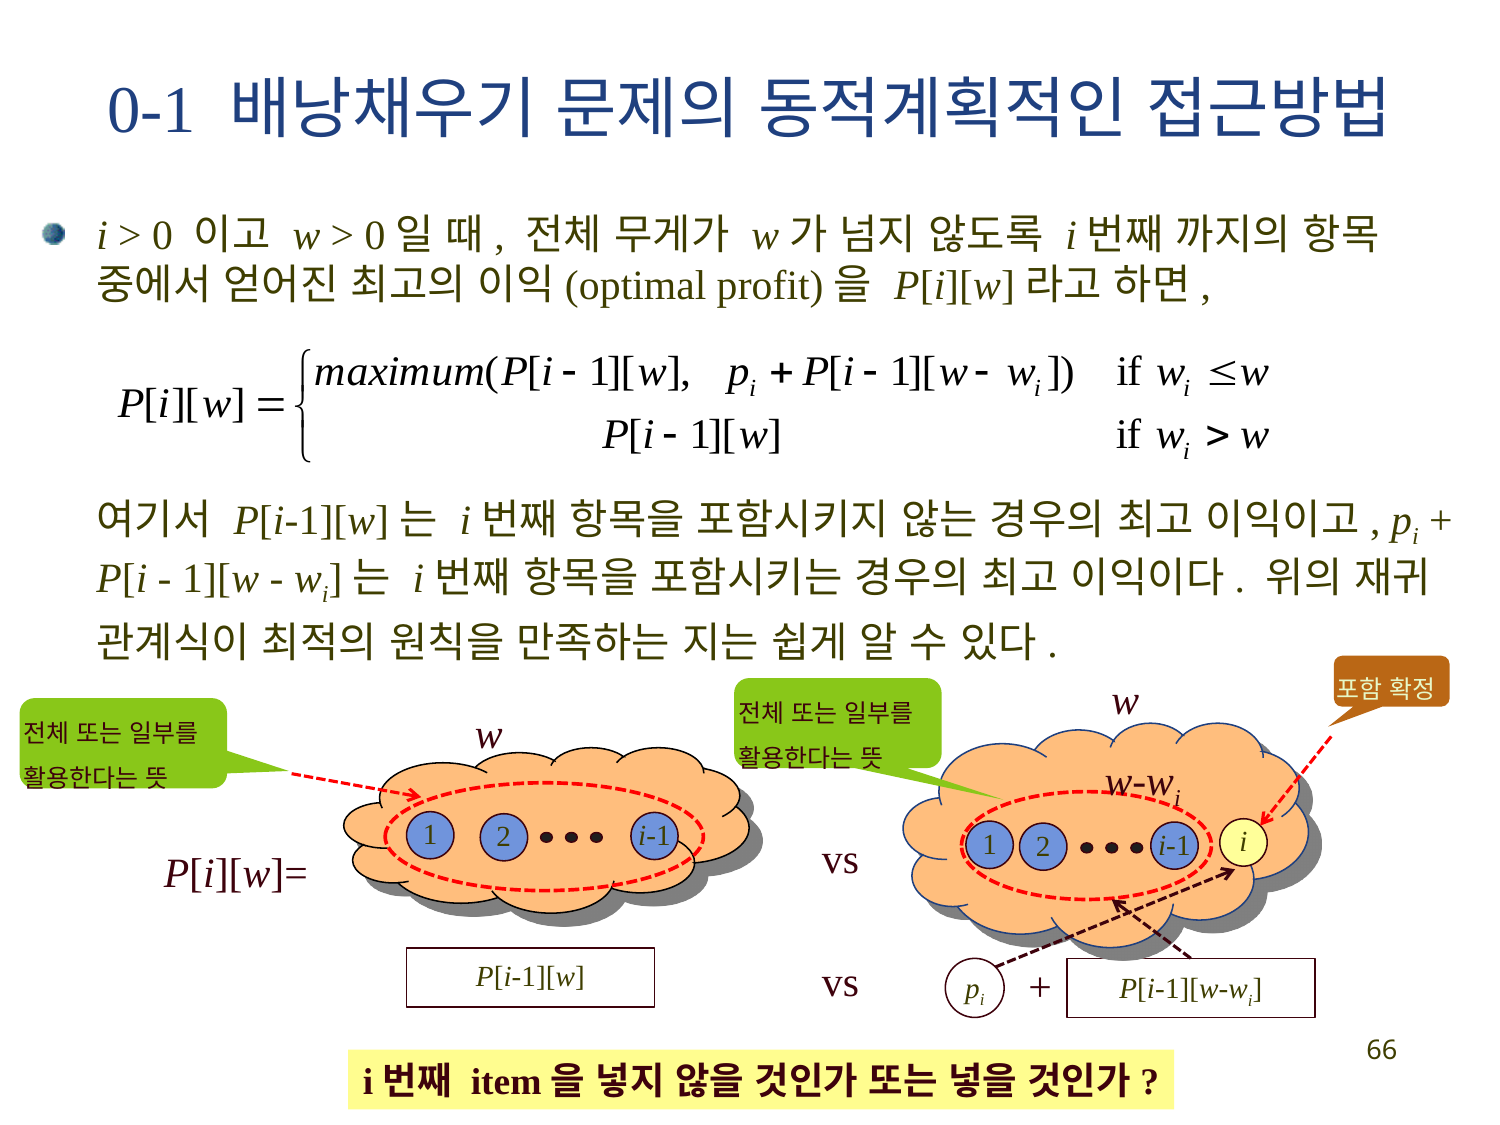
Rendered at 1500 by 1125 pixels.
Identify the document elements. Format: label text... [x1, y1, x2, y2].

text_box pi [945, 958, 1005, 1018]
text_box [1080, 842, 1143, 854]
text_box w-wi [1089, 747, 1196, 814]
title 0-1 배낭채우기 문제의 동적계획적인 접근방법 [24, 37, 1475, 175]
text_box 전체 또는 일부를 활용한다는 뜻 [734, 678, 1004, 800]
text_box 전체 또는 일부를 활용한다는 뜻 [19, 698, 289, 789]
text_box w [1096, 671, 1155, 732]
text_box i [1219, 818, 1268, 867]
slide_number 66 [1099, 1024, 1413, 1101]
list i > 0 이고 w > 0일 때, 전체 무게가 w가 넘지 않도록 i번째 까지의 항목 중에서 얻어진 최고의 이익(optimal profit)을 P[i][w]라고 하면, 여기서 P[i-1][w]는 i번째 항목을 포함시키지 않는 경우의 최고 이익이고, pi + P[i - 1][w - wi]는 i번째 항목을 포함시키는 경우의 최고 이익이다. 위의 재귀 관계식이 최적의 원칙을 만족하는 지는 쉽게 알 수 있다. [24, 200, 1475, 963]
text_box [109, 339, 1301, 474]
text_box [903, 723, 1309, 930]
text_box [1259, 736, 1332, 827]
text_box + [1013, 975, 1067, 1018]
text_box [291, 773, 422, 798]
picture [39, 220, 65, 245]
text_box [961, 791, 1212, 880]
text_box P[i][w]= [148, 843, 323, 904]
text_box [343, 705, 750, 1008]
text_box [995, 868, 1236, 968]
text_box vs [807, 829, 875, 890]
text_box vs [807, 953, 875, 1014]
text_box i번째 item을 넣지 않을 것인가 또는 넣을 것인가? [348, 1049, 1175, 1110]
text_box 포함 확정 [1328, 655, 1450, 727]
text_box P[i-1][w-wi] [1067, 958, 1315, 1018]
